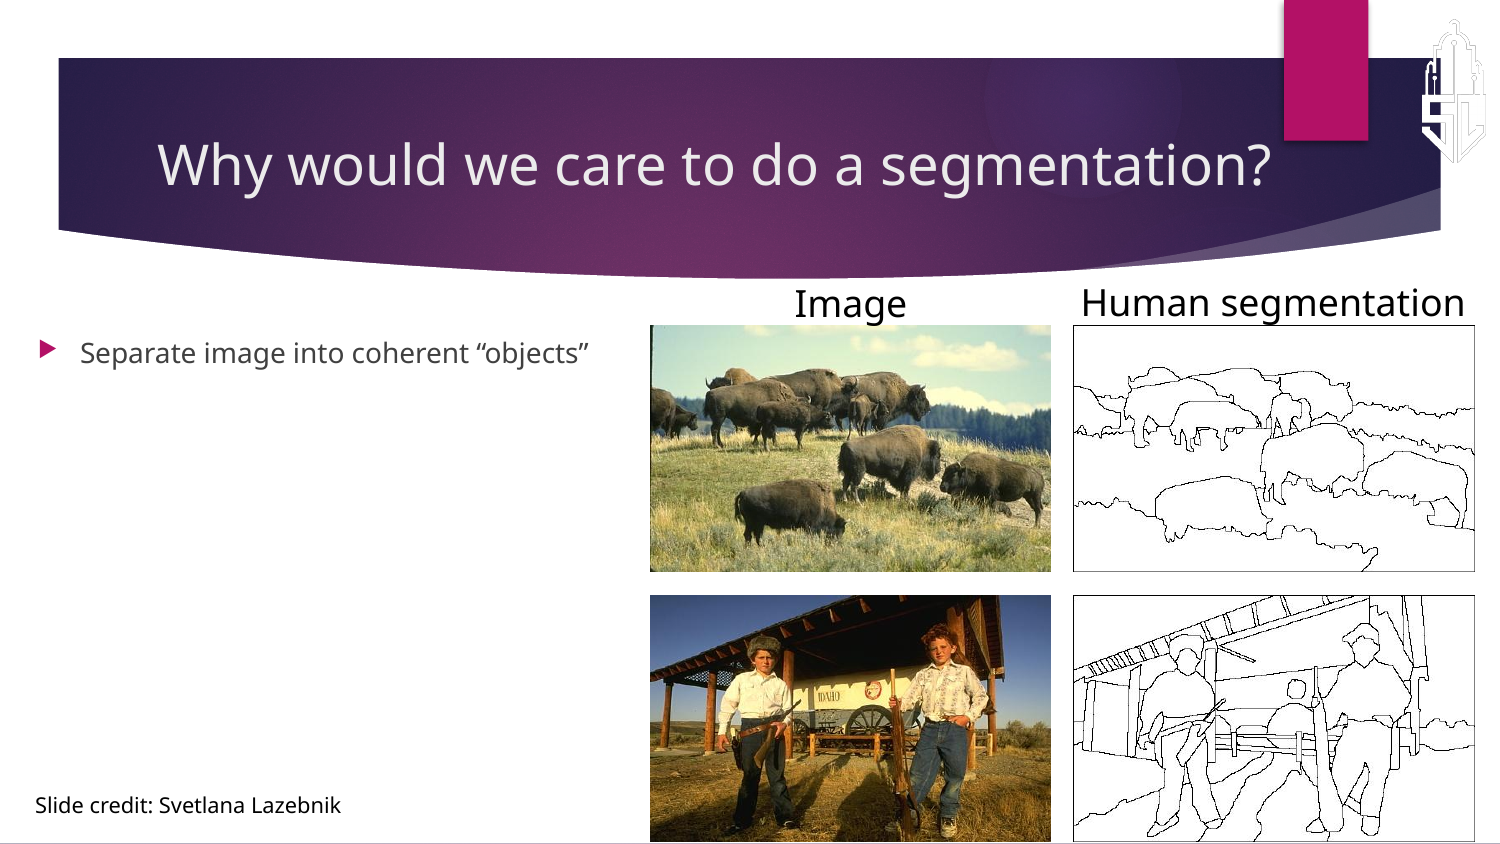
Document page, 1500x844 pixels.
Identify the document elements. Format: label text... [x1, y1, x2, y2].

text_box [649, 271, 1475, 843]
text_box Slide credit: Svetlana Lazebnik [20, 784, 357, 826]
picture [1422, 19, 1486, 163]
title Why would we care to do a segmentation? [142, 119, 1313, 207]
list Separate image into coherent “objects” [22, 328, 643, 749]
